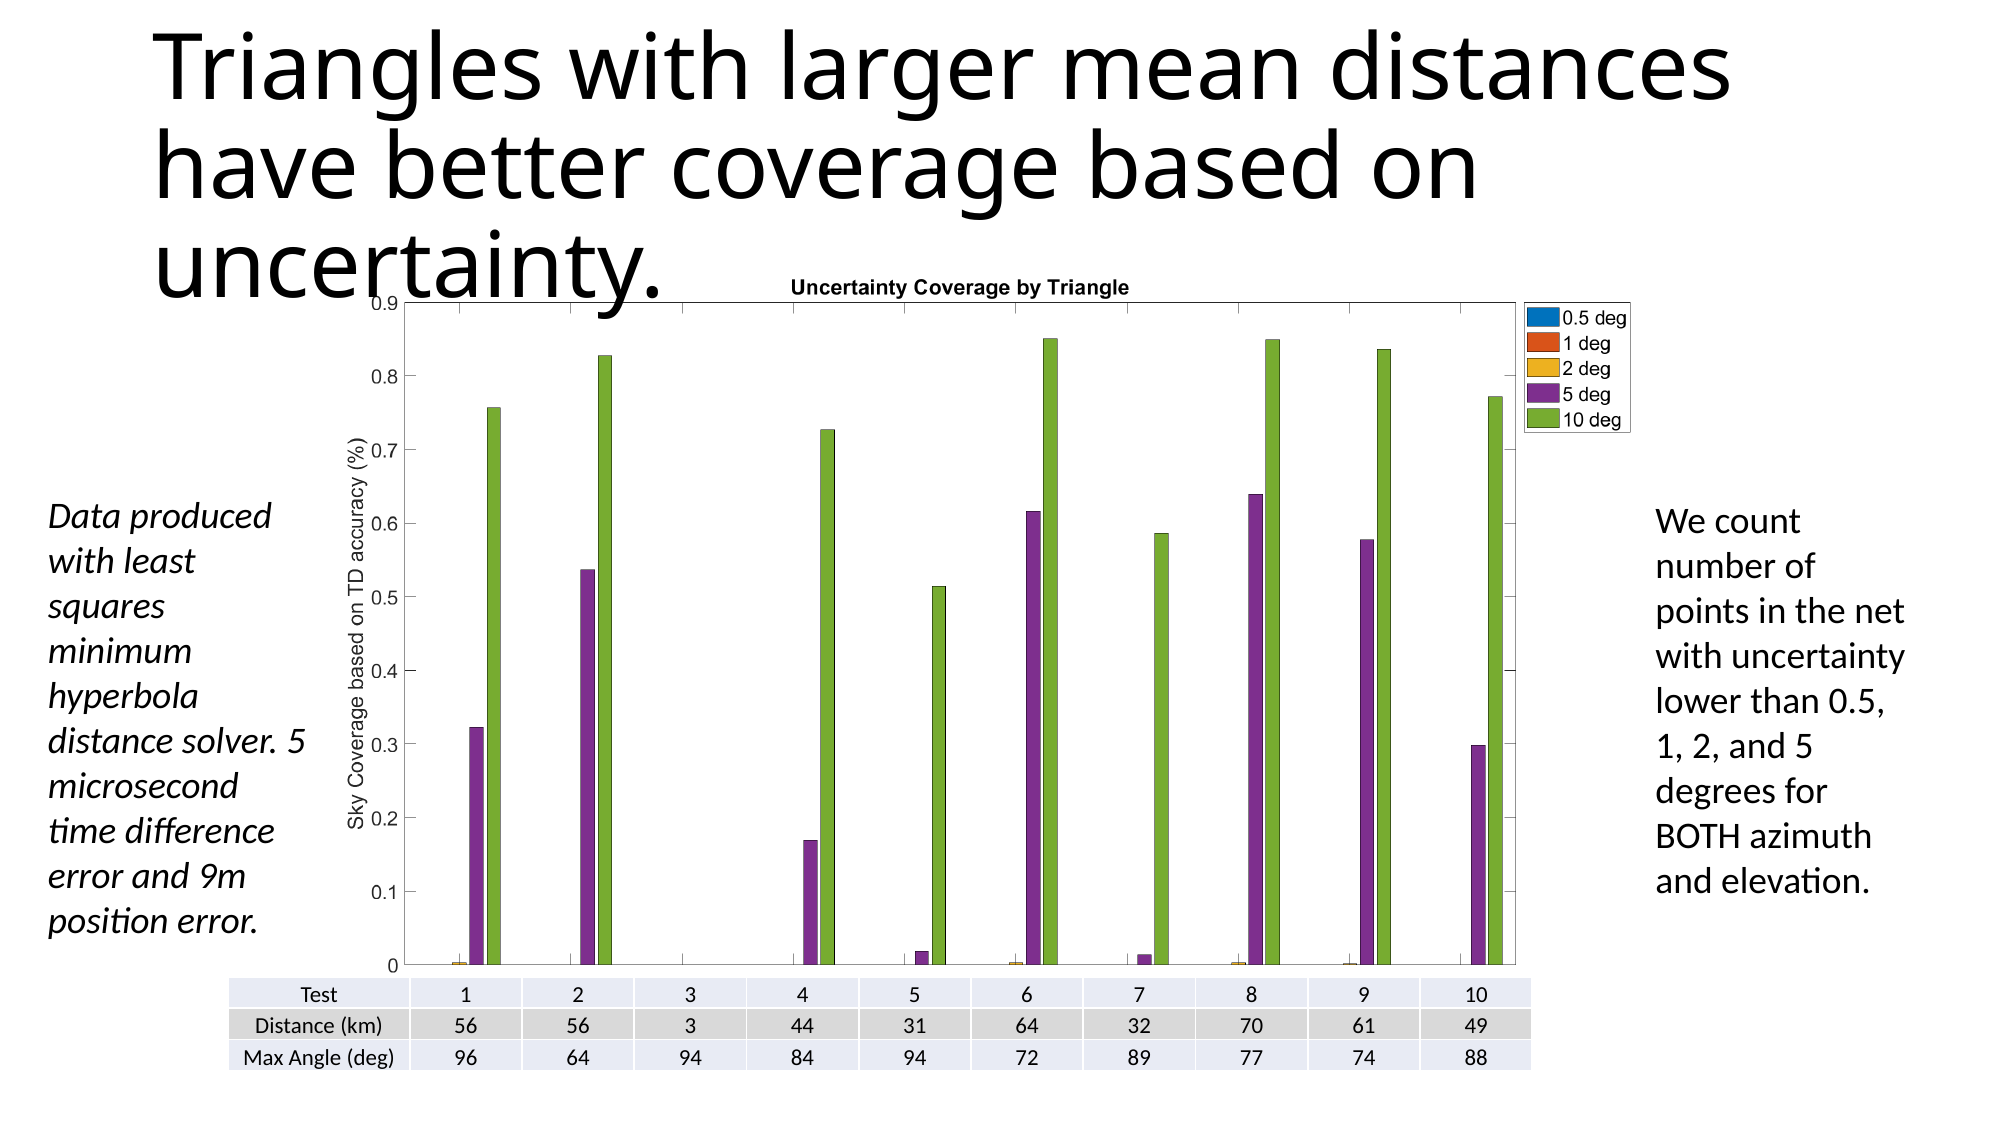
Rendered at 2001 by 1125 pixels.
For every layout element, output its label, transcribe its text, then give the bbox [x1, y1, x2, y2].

table_cell 84 [747, 1054, 858, 1070]
table_cell 89 [1084, 1054, 1195, 1070]
text_box We count number of points in the net with uncertainty lower than 0.5, 1, 2, and 5 degrees for BOTH azimuth and elevation. [1768, 489, 1930, 909]
table_cell 94 [860, 1054, 970, 1070]
table_cell 96 [411, 1054, 521, 1070]
table_cell 72 [972, 1054, 1082, 1070]
table_cell 94 [635, 1054, 746, 1070]
table_cell 77 [1196, 1054, 1307, 1070]
text_box Data produced with least squares minimum hyperbola distance solver. 5 microsecond time difference error and 9m position error. [33, 483, 218, 949]
table_cell Max Angle (deg) [229, 1054, 409, 1070]
table_cell 74 [1309, 1054, 1419, 1070]
title Triangles with larger mean distances have better coverage based on uncertainty. [137, 59, 1863, 278]
picture [218, 241, 1768, 1054]
table_cell 88 [1421, 1054, 1531, 1070]
table_cell 64 [523, 1054, 633, 1070]
